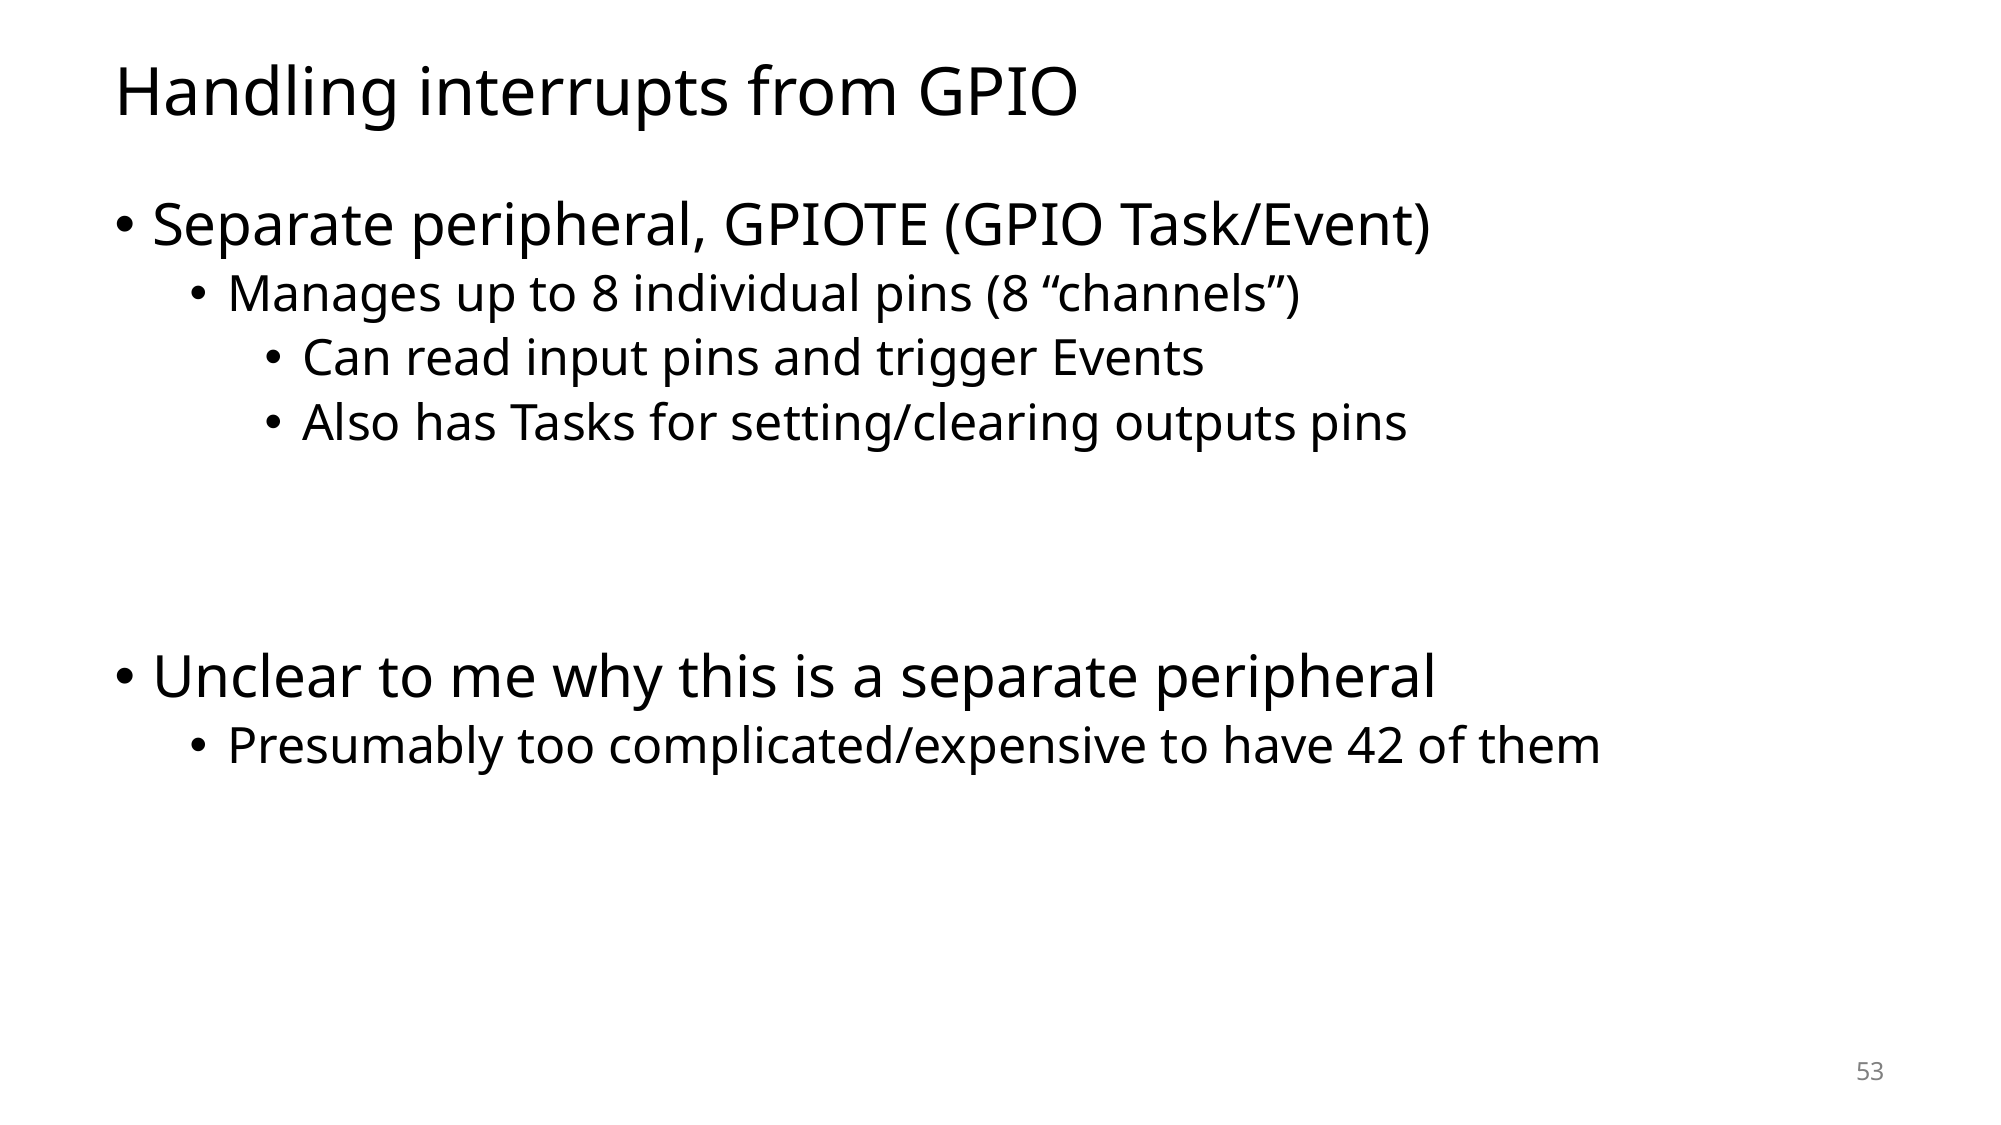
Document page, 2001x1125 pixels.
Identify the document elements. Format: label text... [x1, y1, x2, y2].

slide_number 53 [1749, 1042, 1900, 1103]
list Separate peripheral, GPIOTE (GPIO Task/Event) Manages up to 8 individual pins (8 “channels”) Can read input pins and trigger Events Also has Tasks for setting/clearing outputs pins Unclear to me why this is a separate peripheral Presumably too complicated/expensive to have 42 of them [99, 187, 1900, 1013]
title Handling interrupts from GPIO [99, 37, 1900, 150]
